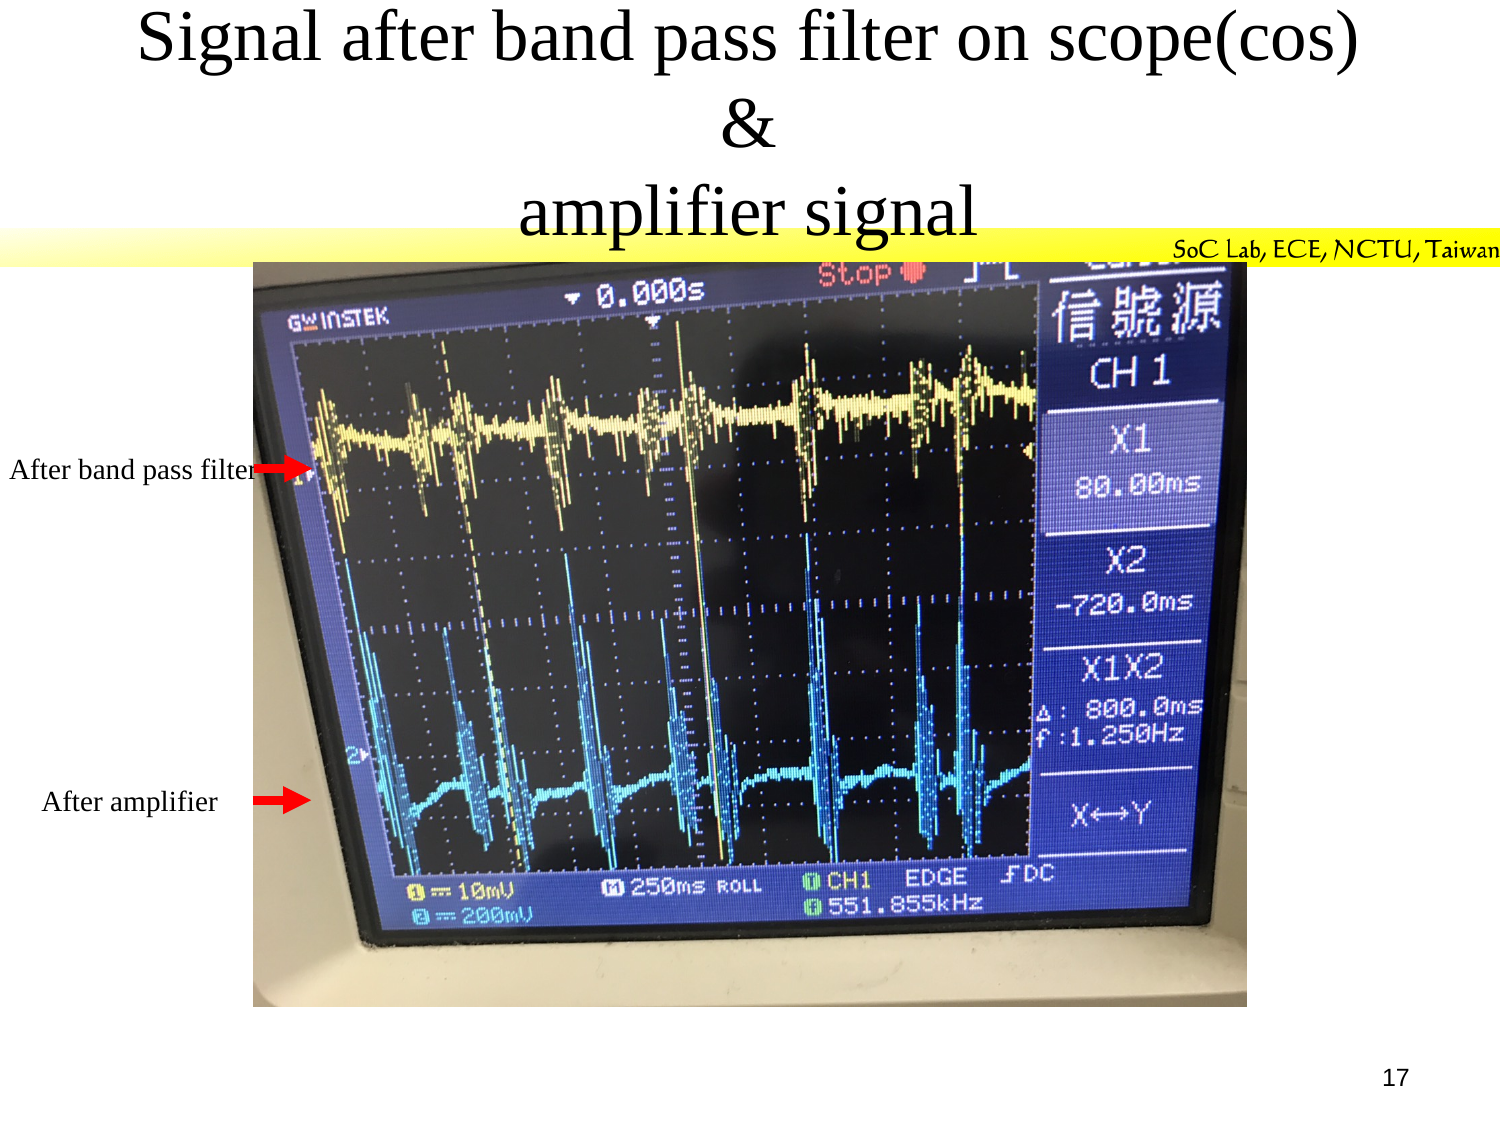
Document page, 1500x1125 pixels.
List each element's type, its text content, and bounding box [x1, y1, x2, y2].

picture [0, 228, 1500, 267]
text_box After band pass filter [0, 443, 248, 493]
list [253, 262, 1247, 1007]
title Signal after band pass filter on scope(cos) & amplifier signal [74, 24, 1424, 213]
text_box After amplifier [26, 774, 234, 825]
slide_number 17 [1074, 1023, 1426, 1100]
